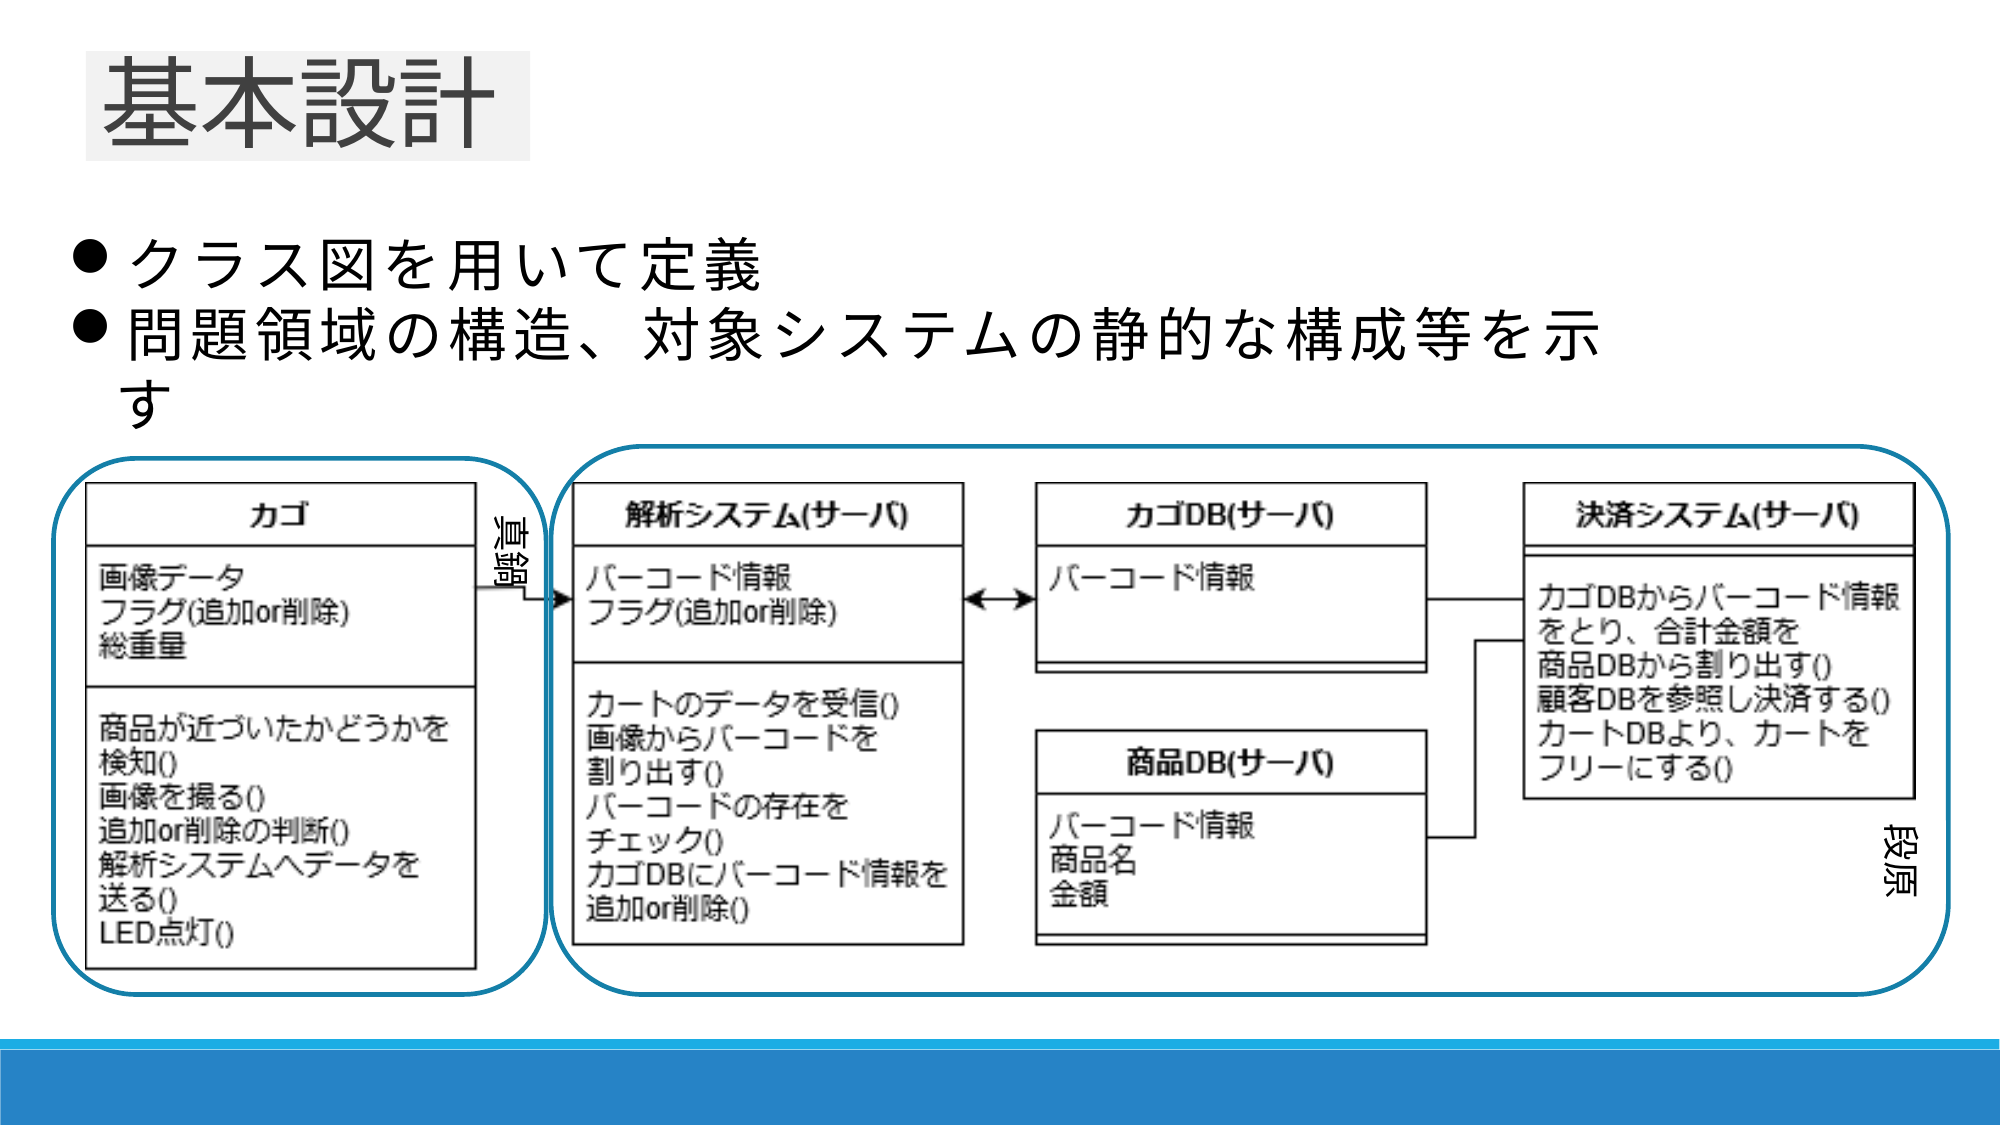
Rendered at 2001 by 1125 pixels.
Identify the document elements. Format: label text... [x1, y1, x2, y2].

text_box 基本設計 [85, 51, 531, 161]
text_box クラス図を用いて定義 問題領域の構造、対象システムの静的な構成等を示す [53, 220, 1650, 444]
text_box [52, 445, 1949, 1125]
